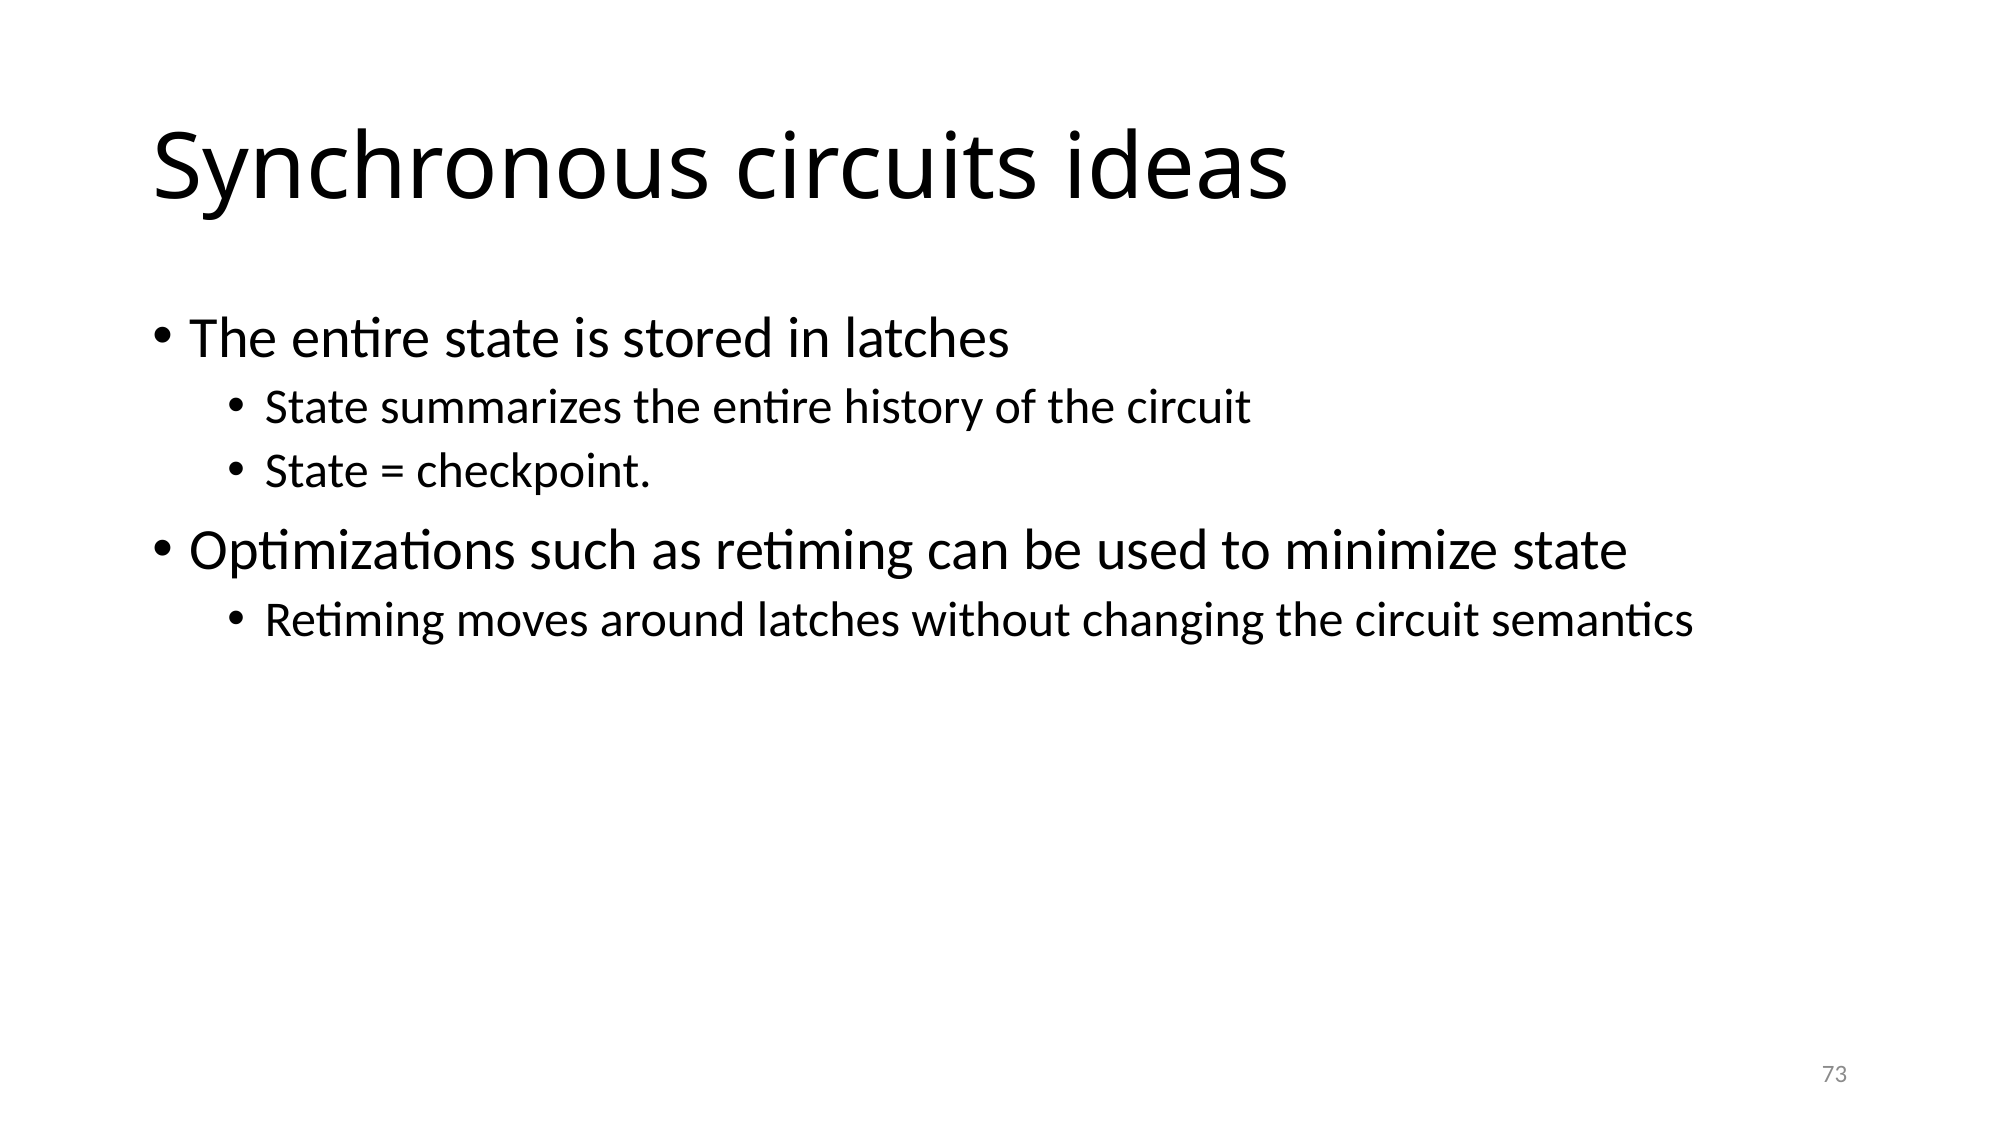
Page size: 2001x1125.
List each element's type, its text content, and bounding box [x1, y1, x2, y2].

title Synchronous circuits ideas [137, 59, 1863, 278]
list The entire state is stored in latches State summarizes the entire history of the circuit State = checkpoint. Optimizations such as retiming can be used to minimize state Retiming moves around latches without changing the circuit semantics [137, 299, 1863, 1014]
slide_number 73 [1798, 1042, 1863, 1103]
